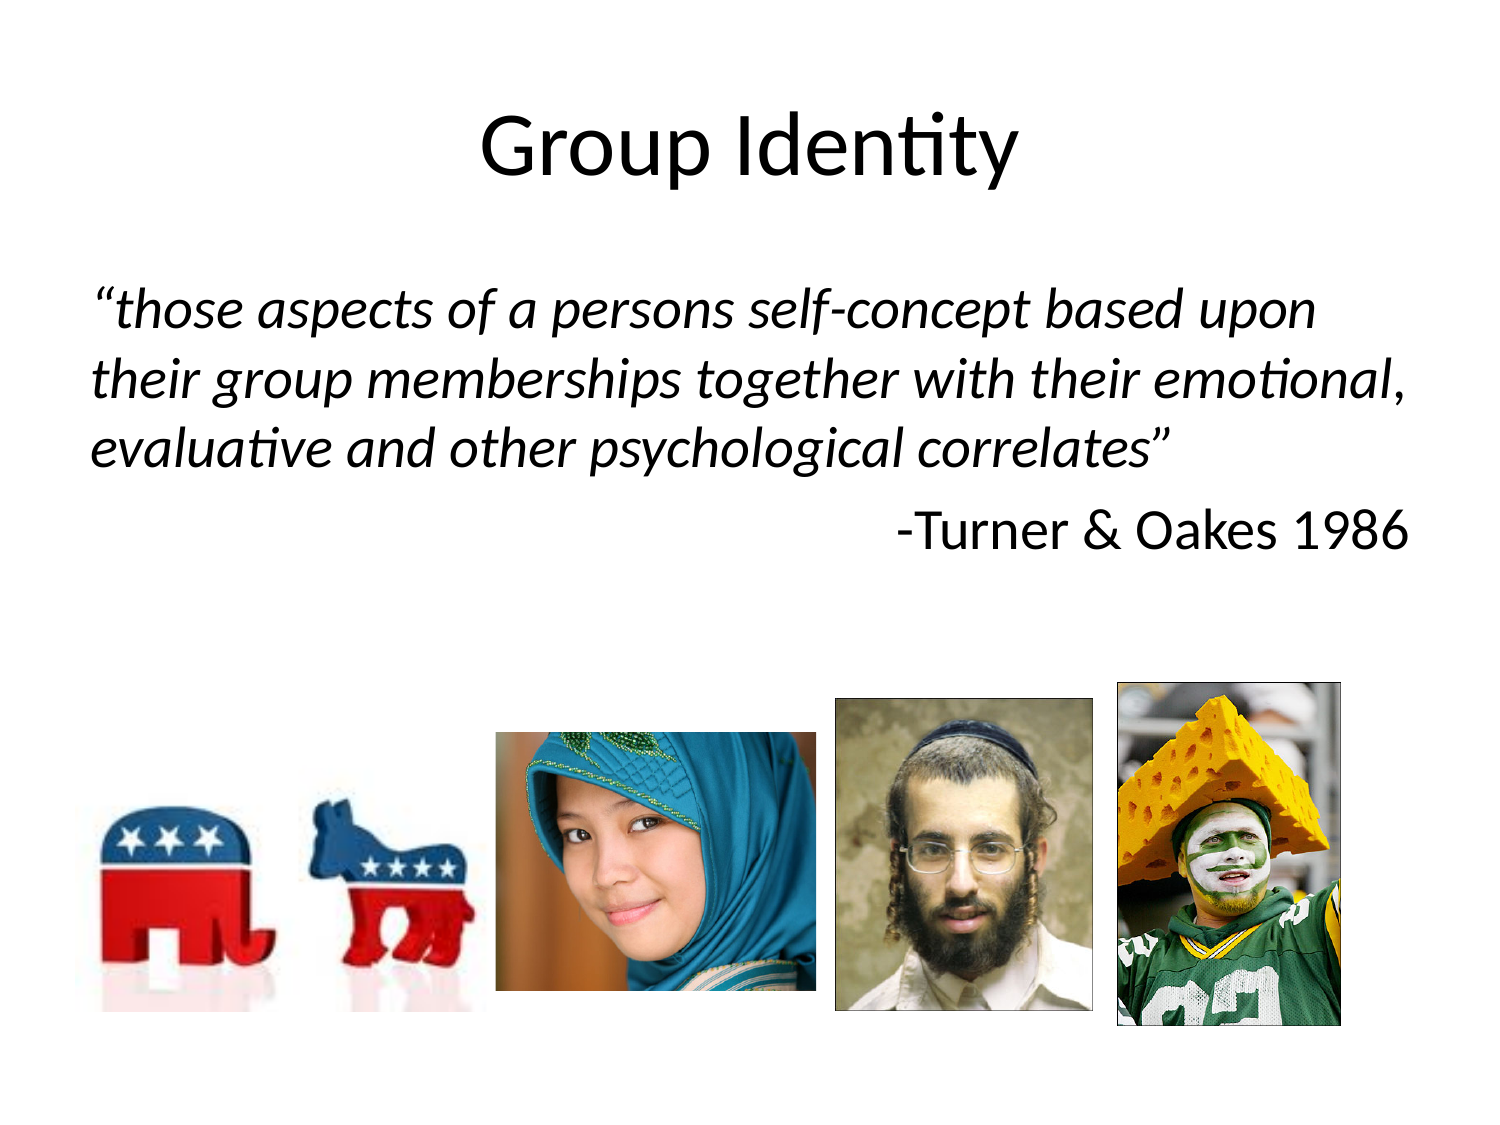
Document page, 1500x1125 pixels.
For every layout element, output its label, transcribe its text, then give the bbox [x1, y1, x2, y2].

title Group Identity [75, 45, 1425, 233]
picture [1116, 682, 1342, 1026]
picture [835, 698, 1093, 1012]
list “those aspects of a persons self-concept based upon their group memberships together with their emotional, evaluative and other psychological correlates” -Turner & Oakes 1986 [75, 262, 1425, 1005]
picture [74, 732, 817, 1012]
